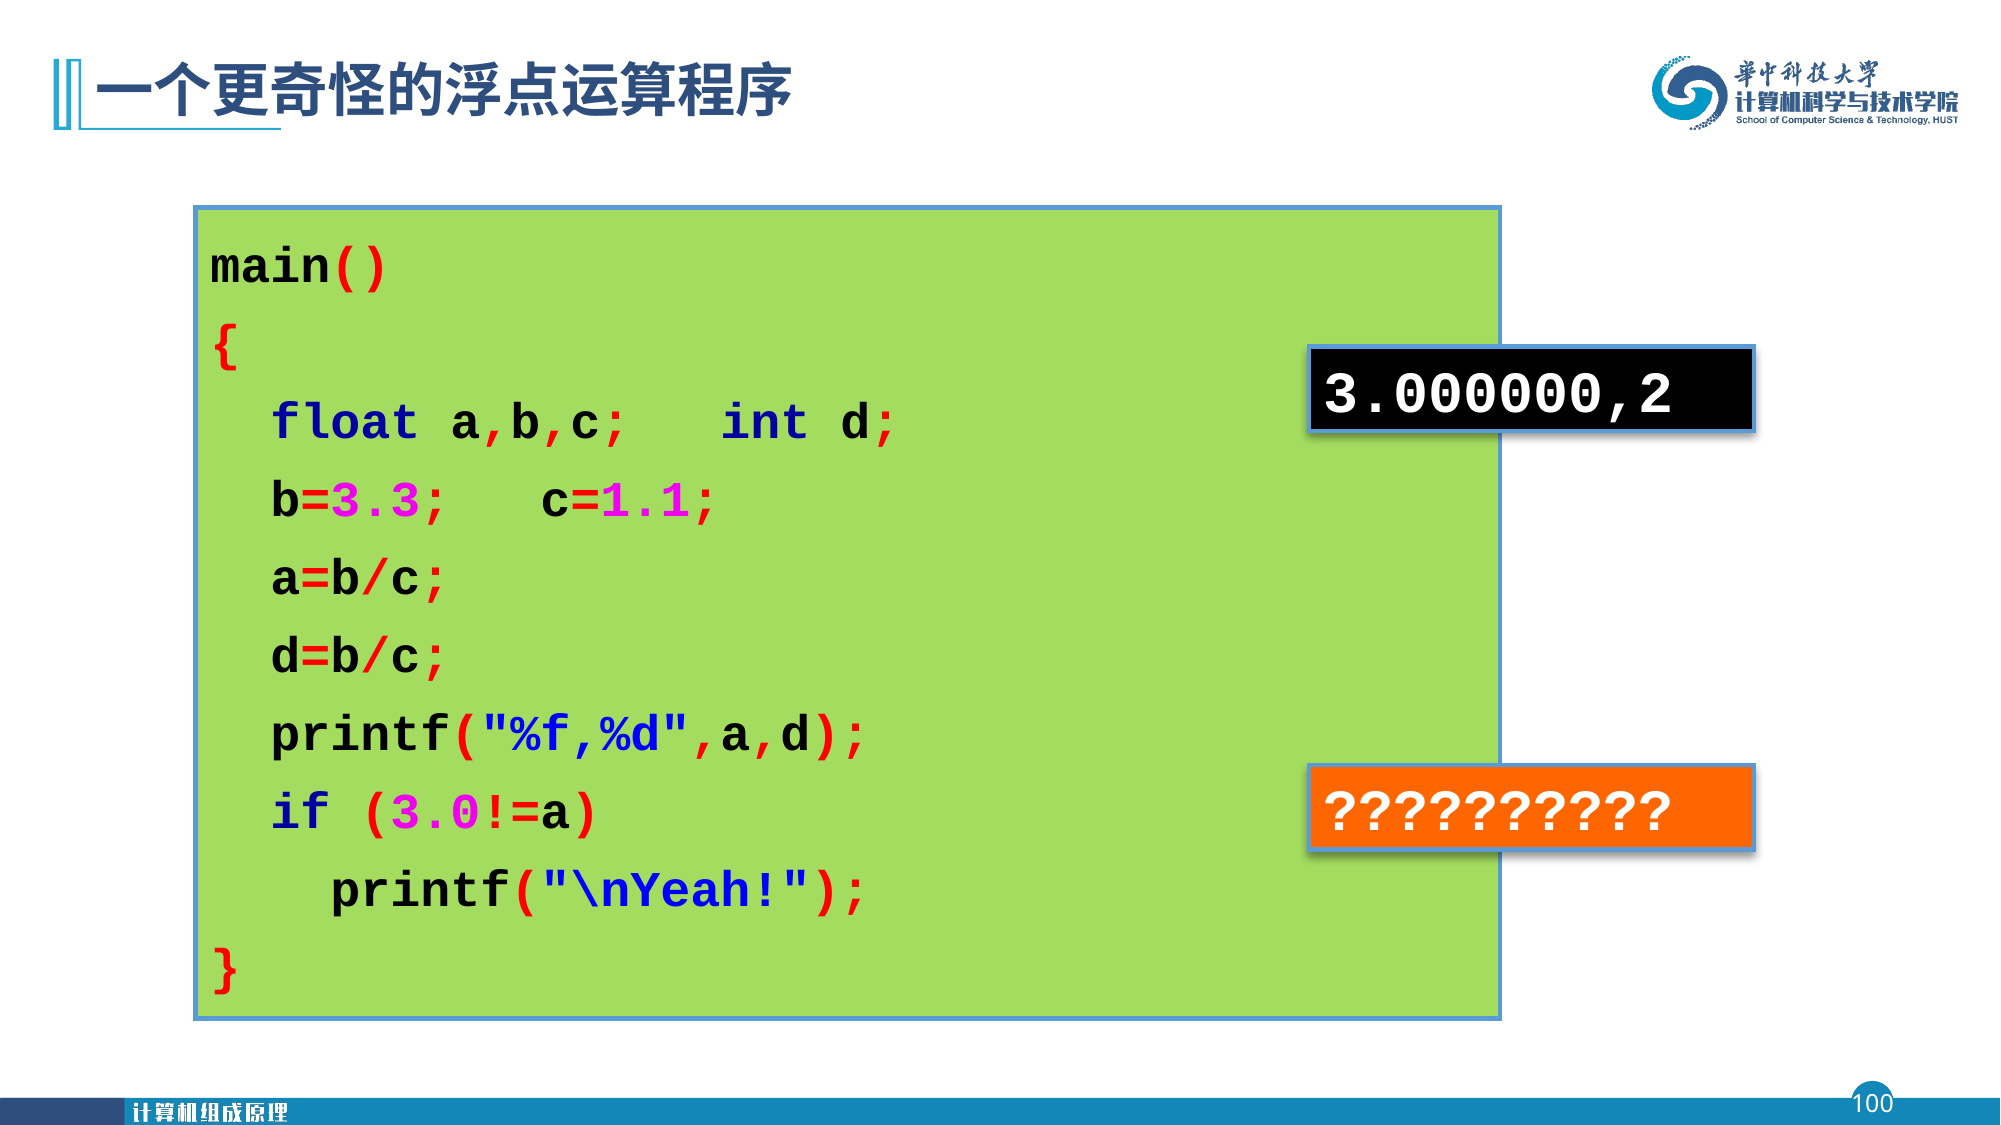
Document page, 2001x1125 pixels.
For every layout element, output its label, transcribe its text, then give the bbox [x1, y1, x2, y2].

title 一个更奇怪的浮点运算程序 [80, 42, 1805, 144]
picture [1805, 56, 1958, 130]
text_box main() { float a,b,c; int d; b=3.3; c=1.1; a=b/c; d=b/c; printf("%f,%d",a,d); if (3.0!=a) printf("\nYeah!"); } [195, 207, 1500, 1019]
text_box 3.000000,2 [1308, 346, 1755, 431]
text_box ?????????? [1308, 765, 1755, 850]
